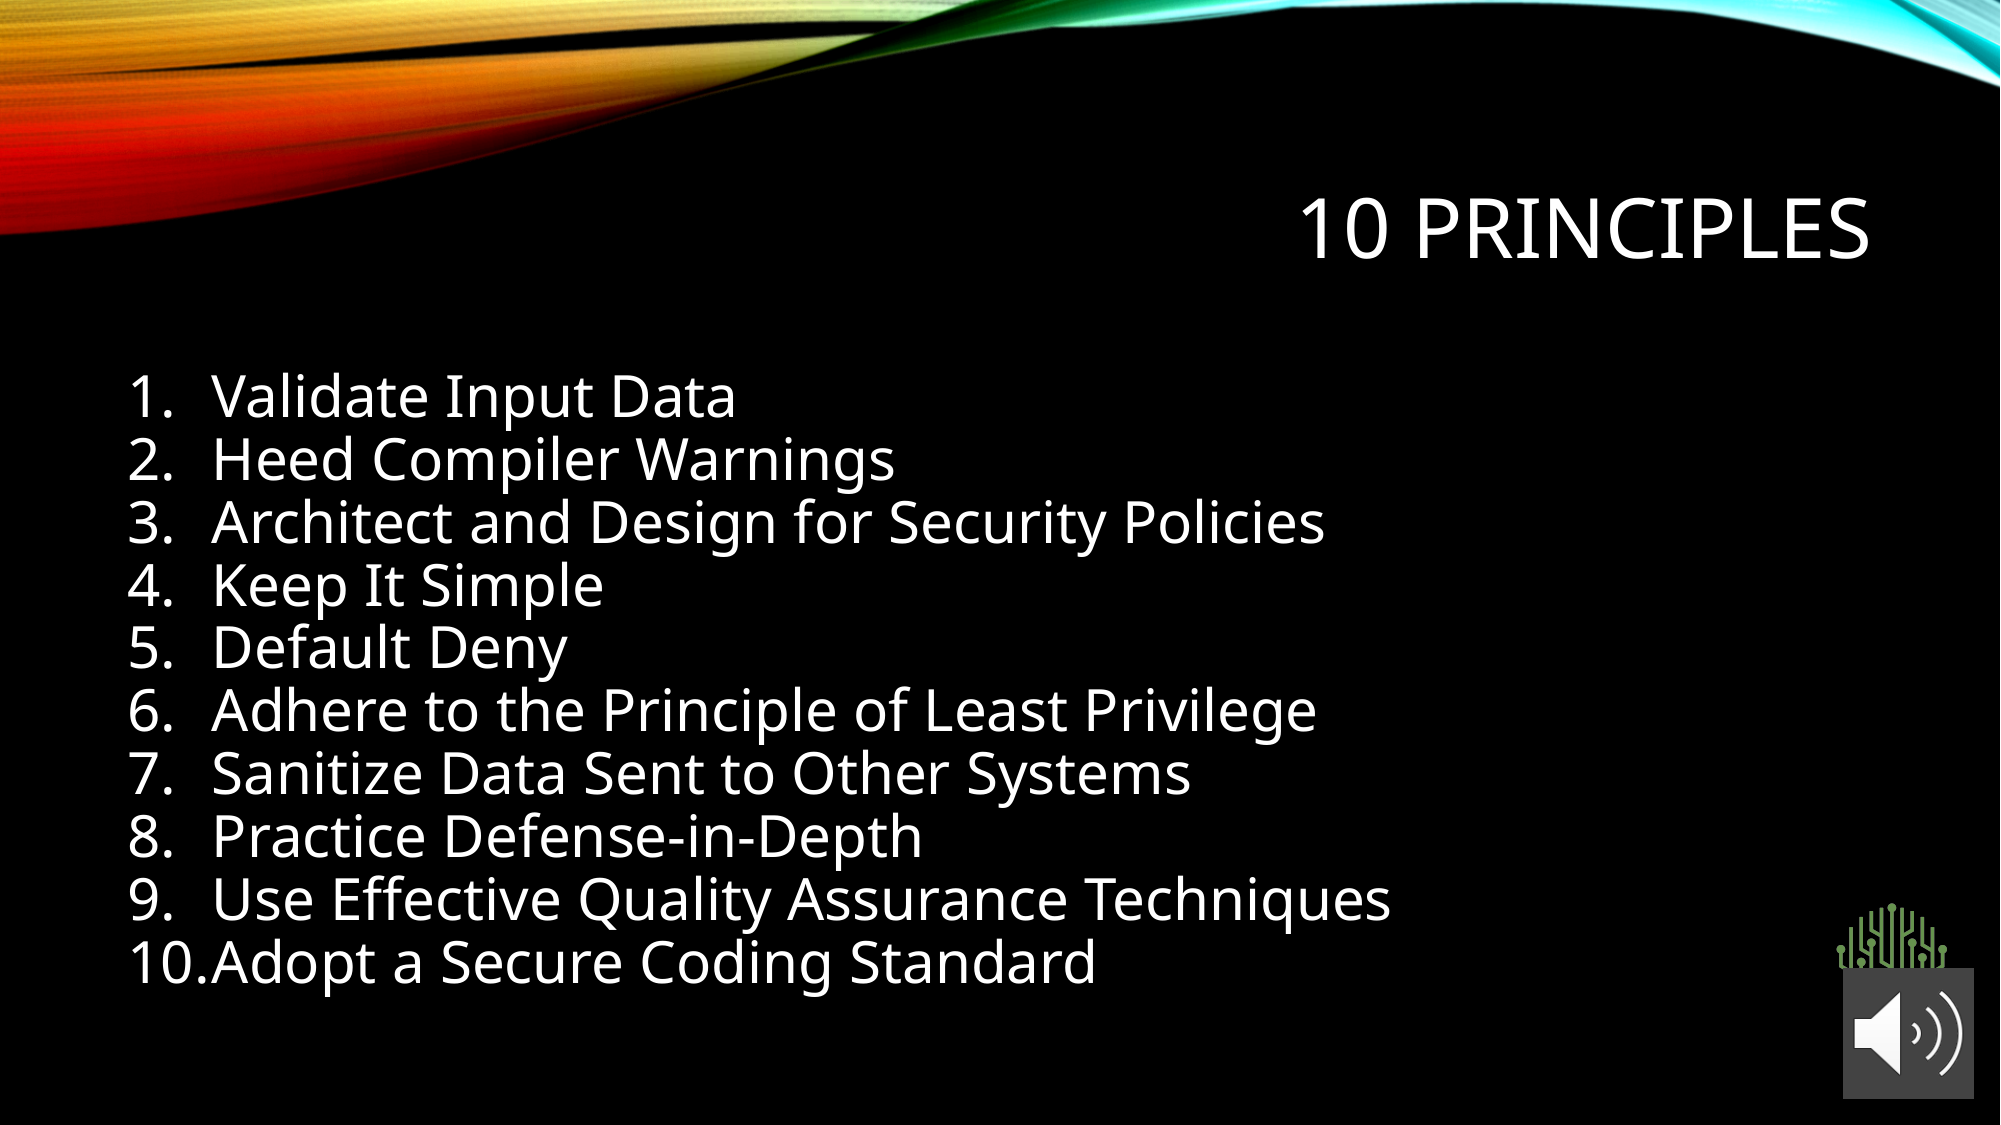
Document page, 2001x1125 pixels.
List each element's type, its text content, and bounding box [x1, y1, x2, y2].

picture [1817, 892, 1976, 1101]
picture [0, 0, 2000, 237]
list Validate Input Data Heed Compiler Warnings Architect and Design for Security Policies Keep It Simple Default Deny Adhere to the Principle of Least Privilege Sanitize Data Sent to Other Systems Practice Defense-in-Depth Use Effective Quality Assurance Techniques Adopt a Secure Coding Standard [112, 359, 1888, 1021]
title 10 PRINCIPLES [474, 125, 1888, 338]
